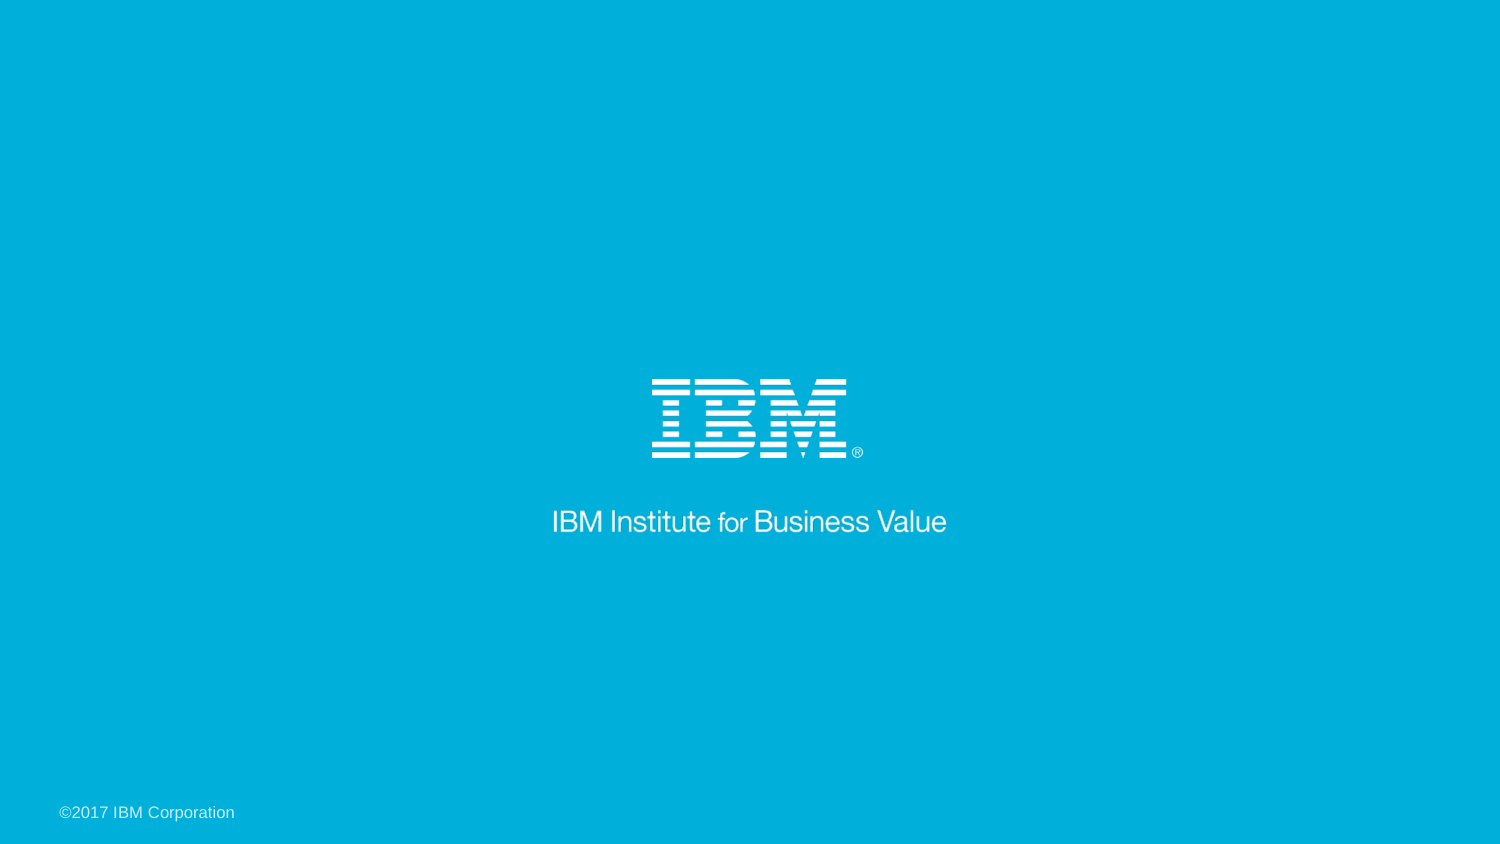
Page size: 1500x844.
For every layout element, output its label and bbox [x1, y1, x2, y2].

picture [760, 453, 786, 457]
picture [826, 516, 839, 532]
picture [663, 432, 679, 437]
picture [820, 421, 835, 426]
picture [842, 516, 854, 532]
picture [653, 390, 690, 395]
picture [820, 453, 846, 457]
picture [653, 453, 690, 457]
picture [895, 516, 907, 532]
picture [653, 442, 690, 447]
picture [706, 421, 751, 426]
picture [697, 516, 710, 532]
picture [663, 401, 679, 405]
picture [619, 516, 631, 531]
picture [756, 511, 772, 532]
picture [760, 390, 794, 395]
picture [706, 411, 751, 416]
picture [653, 380, 690, 384]
picture [581, 511, 601, 531]
picture [706, 400, 722, 405]
picture [816, 380, 846, 384]
picture [798, 442, 808, 447]
picture [812, 390, 846, 395]
picture [739, 432, 755, 437]
picture [932, 516, 946, 532]
picture [771, 400, 798, 405]
picture [820, 432, 835, 437]
picture [857, 516, 869, 532]
picture [820, 442, 846, 447]
picture [695, 442, 754, 447]
picture [663, 411, 679, 416]
picture [760, 380, 790, 384]
picture [771, 411, 801, 416]
picture [634, 516, 646, 532]
picture [706, 432, 722, 437]
picture [658, 512, 670, 531]
picture [805, 411, 835, 416]
picture [718, 513, 725, 531]
picture [790, 516, 802, 532]
picture [811, 516, 823, 531]
picture [791, 421, 815, 426]
picture [673, 512, 695, 532]
picture [771, 432, 786, 437]
picture [695, 453, 747, 457]
picture [725, 518, 738, 532]
picture [808, 400, 835, 405]
picture [760, 442, 786, 447]
picture [741, 518, 747, 531]
picture [917, 517, 925, 532]
picture [648, 512, 655, 531]
picture [775, 517, 787, 532]
picture [795, 432, 812, 437]
picture [663, 421, 679, 426]
picture [878, 511, 894, 531]
picture [695, 390, 754, 395]
picture [738, 400, 755, 405]
picture [561, 511, 577, 532]
picture [695, 380, 746, 384]
picture [771, 421, 786, 426]
